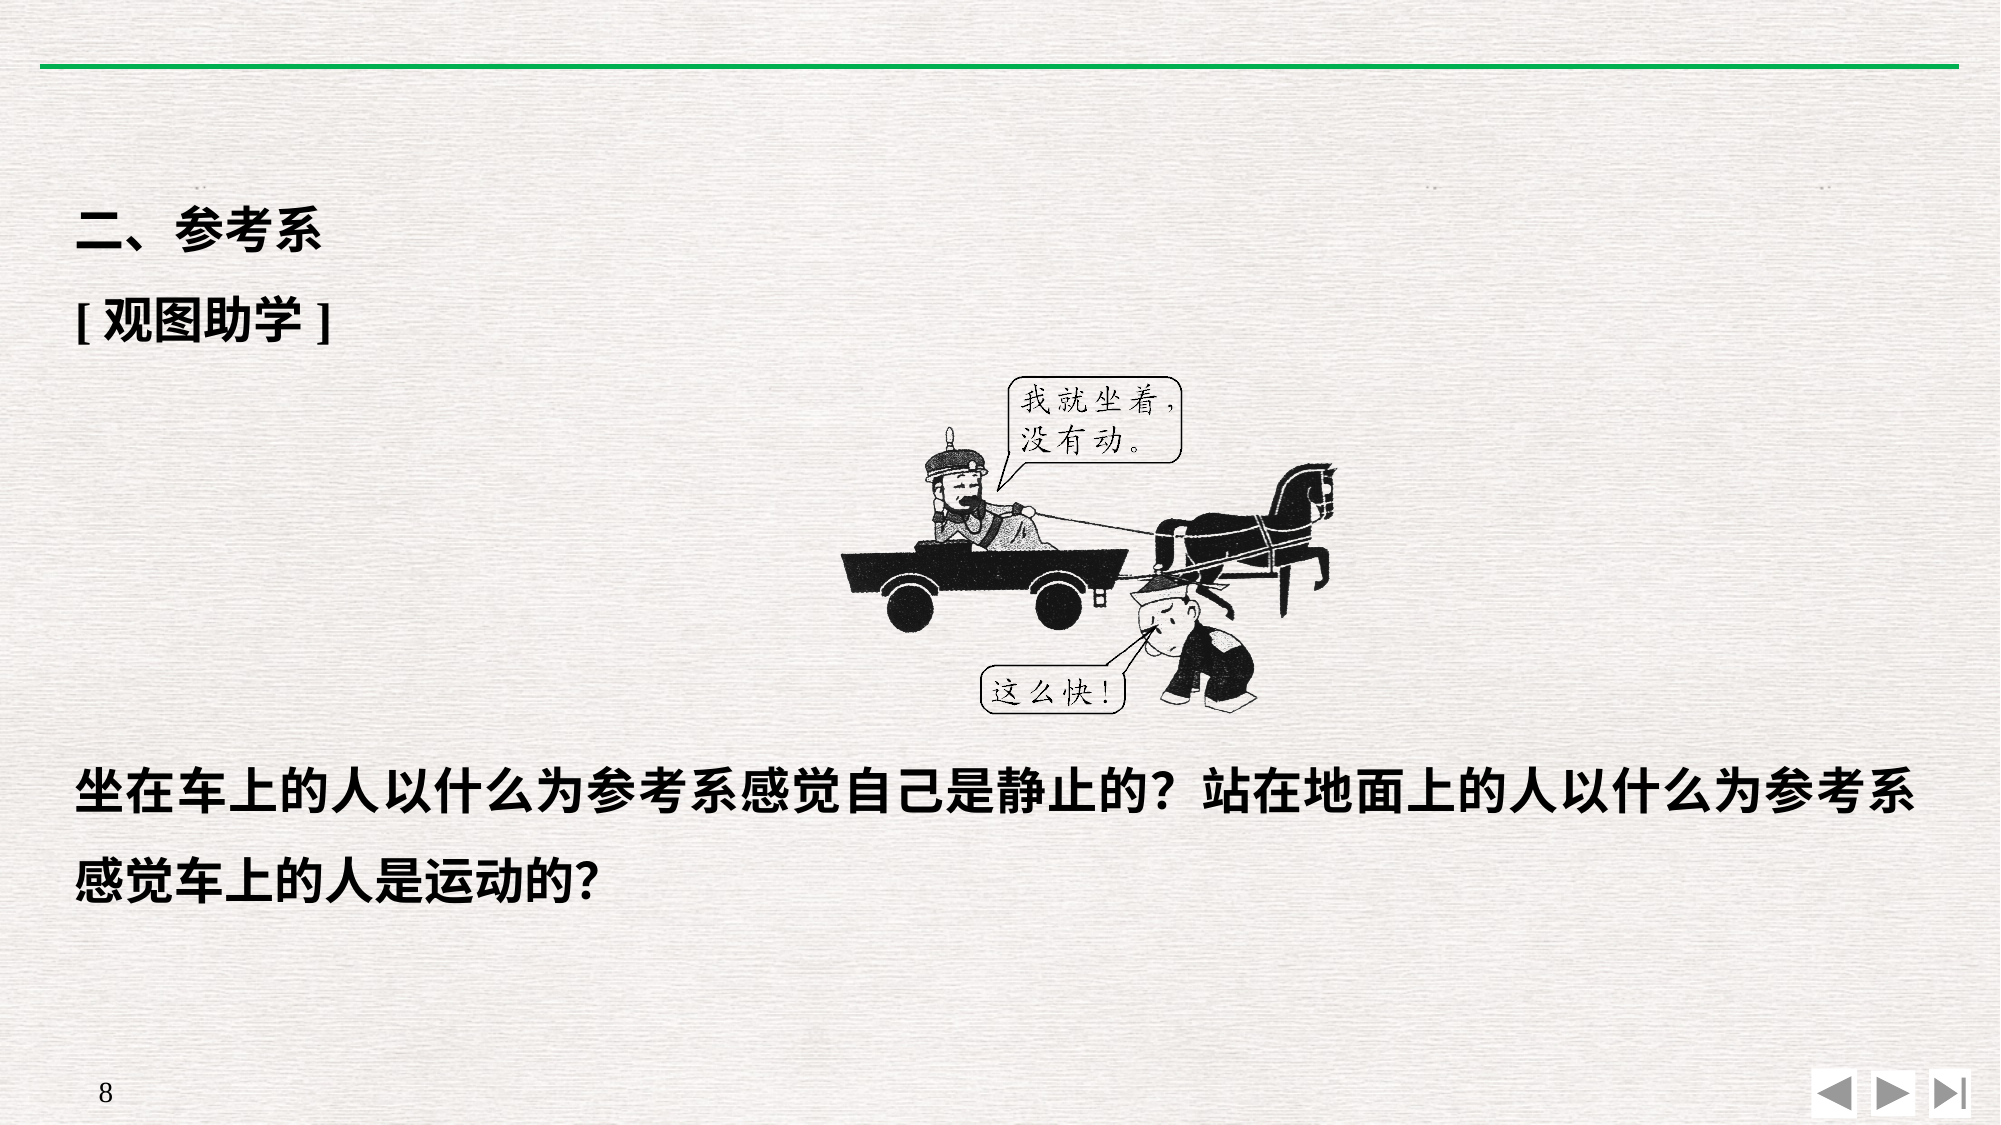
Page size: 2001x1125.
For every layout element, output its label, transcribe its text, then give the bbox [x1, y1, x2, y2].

picture [0, 0, 2000, 1125]
text_box 二、参考系 [观图助学] [60, 160, 1934, 356]
text_box 坐在车上的人以什么为参考系感觉自己是静止的？站在地面上的人以什么为参考系感觉车上的人是运动的？ [60, 722, 1934, 918]
